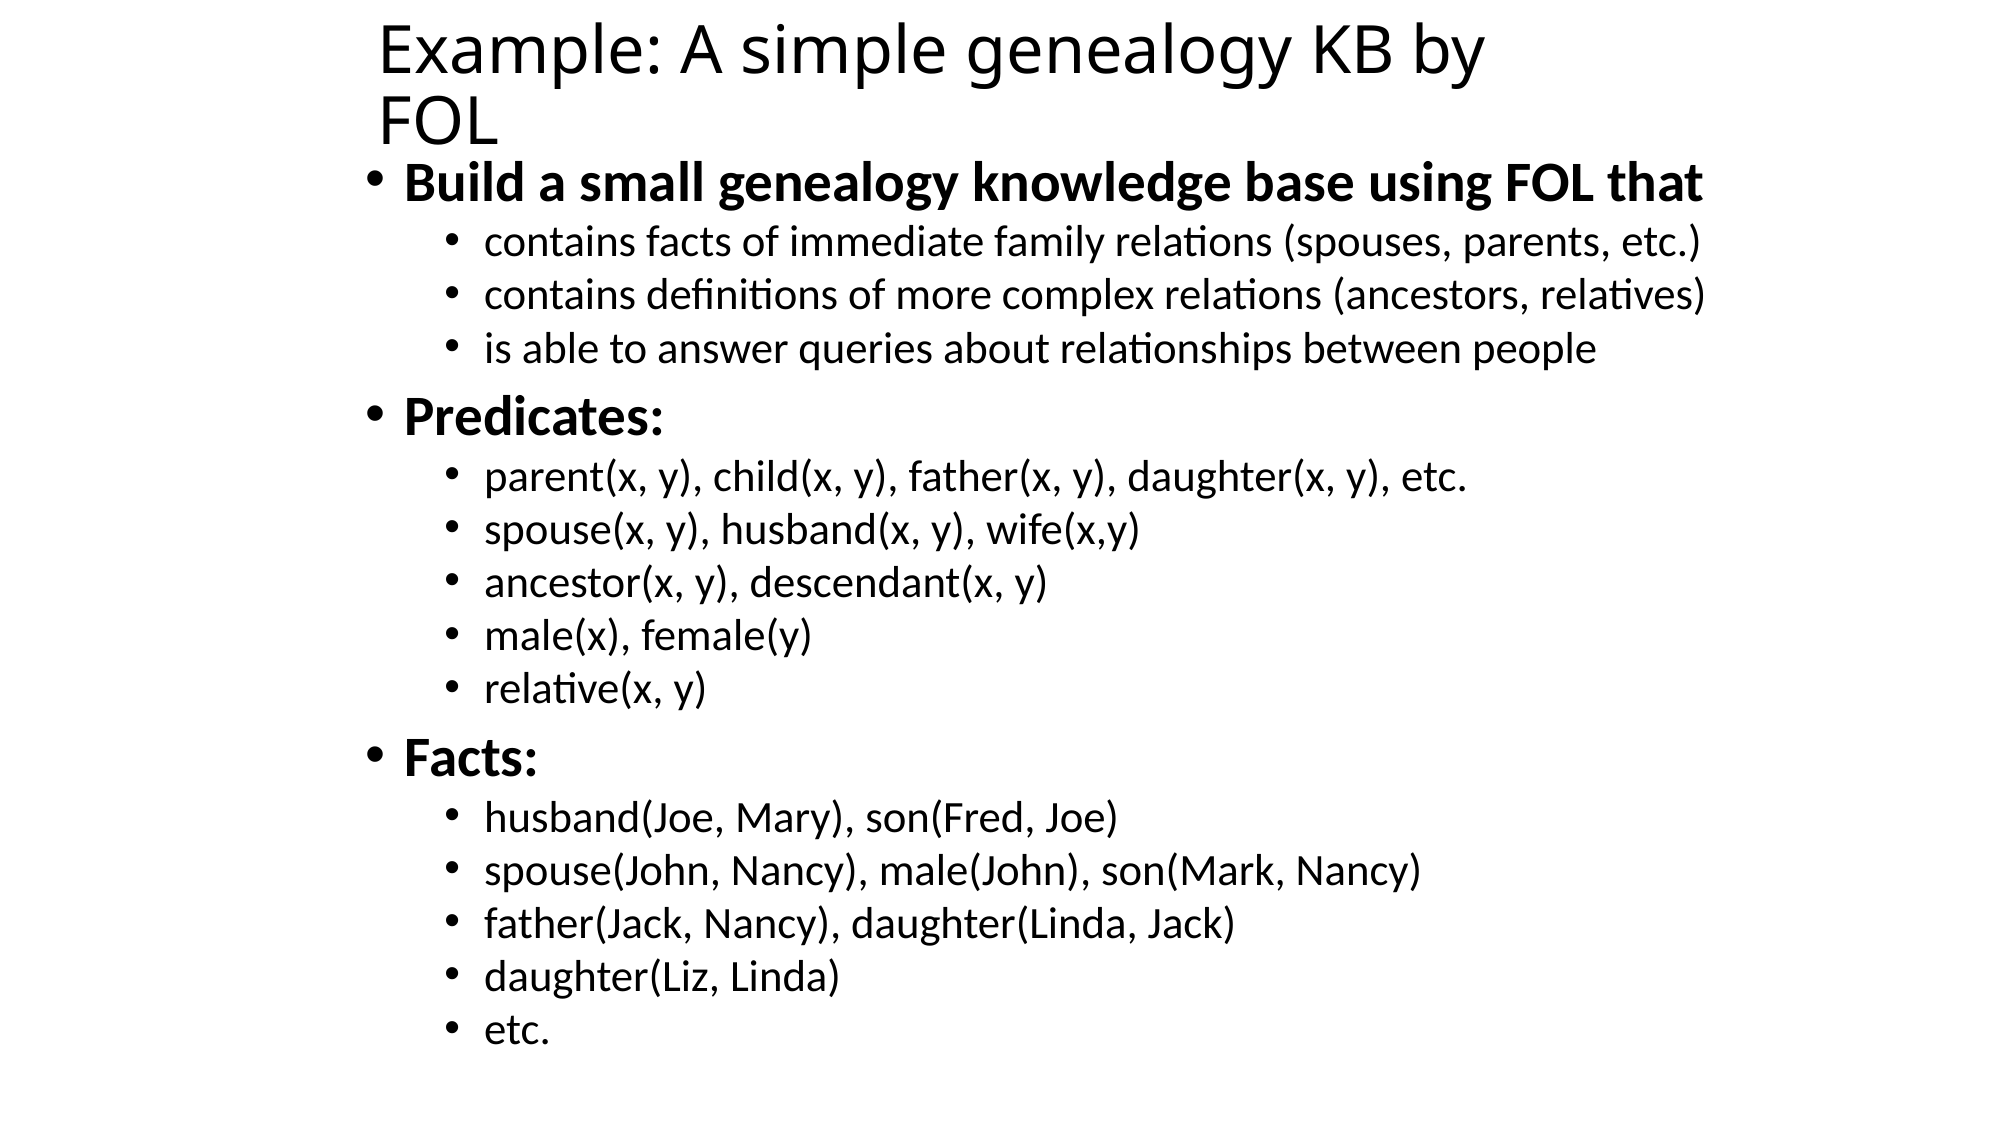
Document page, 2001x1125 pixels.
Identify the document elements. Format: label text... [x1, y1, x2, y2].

list Build a small genealogy knowledge base using FOL that contains facts of immediate family relations (spouses, parents, etc.) contains definitions of more complex relations (ancestors, relatives) is able to answer queries about relationships between people Predicates: parent(x, y), child(x, y), father(x, y), daughter(x, y), etc. spouse(x, y), husband(x, y), wife(x,y) ancestor(x, y), descendant(x, y) male(x), female(y) relative(x, y) Facts: husband(Joe, Mary), son(Fred, Joe) spouse(John, Nancy), male(John), son(Mark, Nancy) father(Jack, Nancy), daughter(Linda, Jack) daughter(Liz, Linda) etc. [350, 149, 1725, 1088]
title Example: A simple genealogy KB by FOL [362, 37, 1638, 138]
